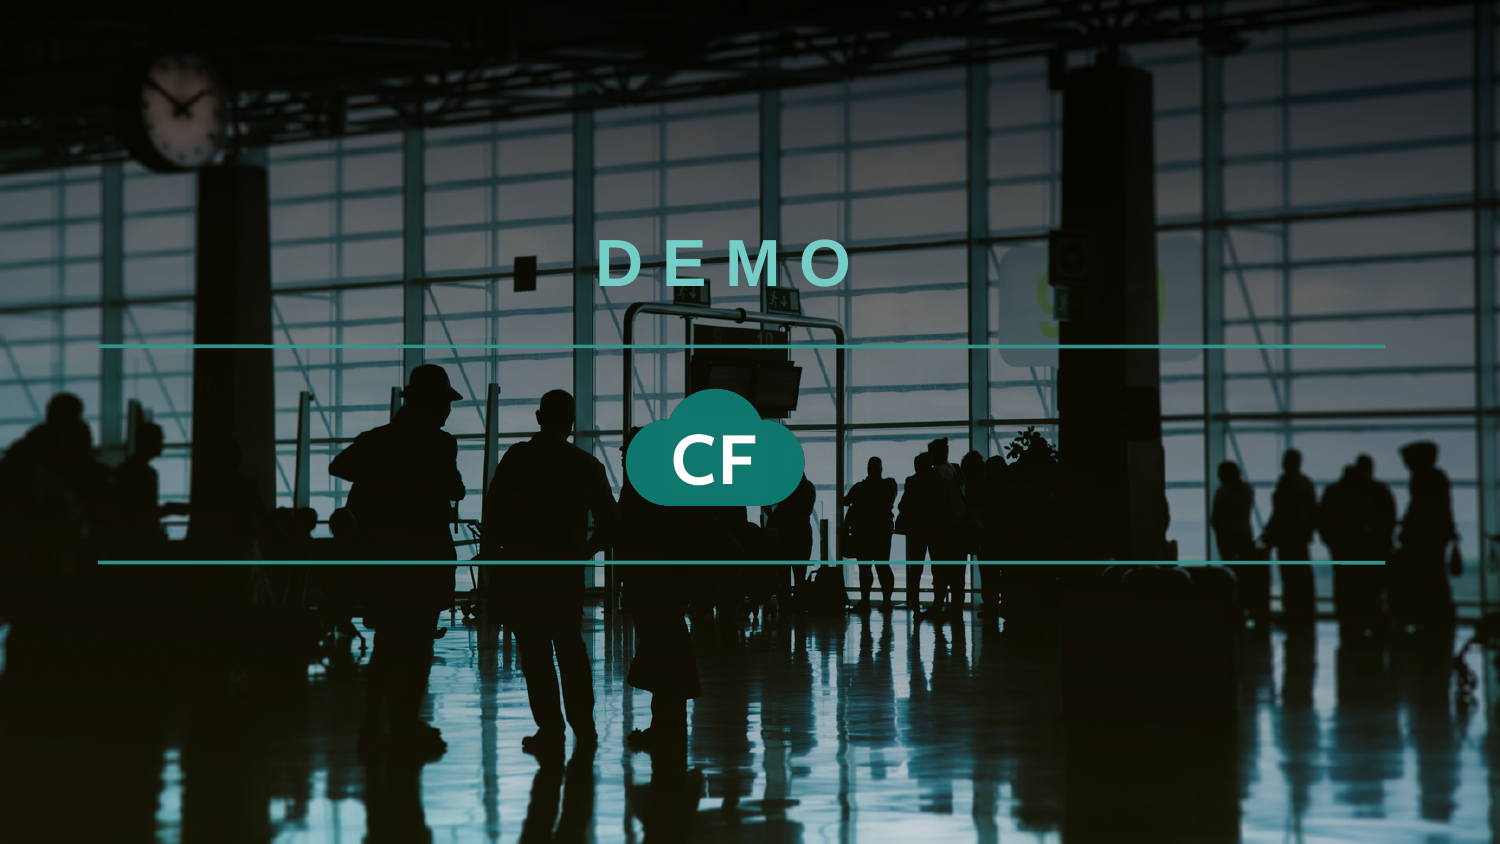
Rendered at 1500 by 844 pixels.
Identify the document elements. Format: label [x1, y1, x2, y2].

text_box [615, 381, 811, 514]
picture [0, 0, 1500, 844]
